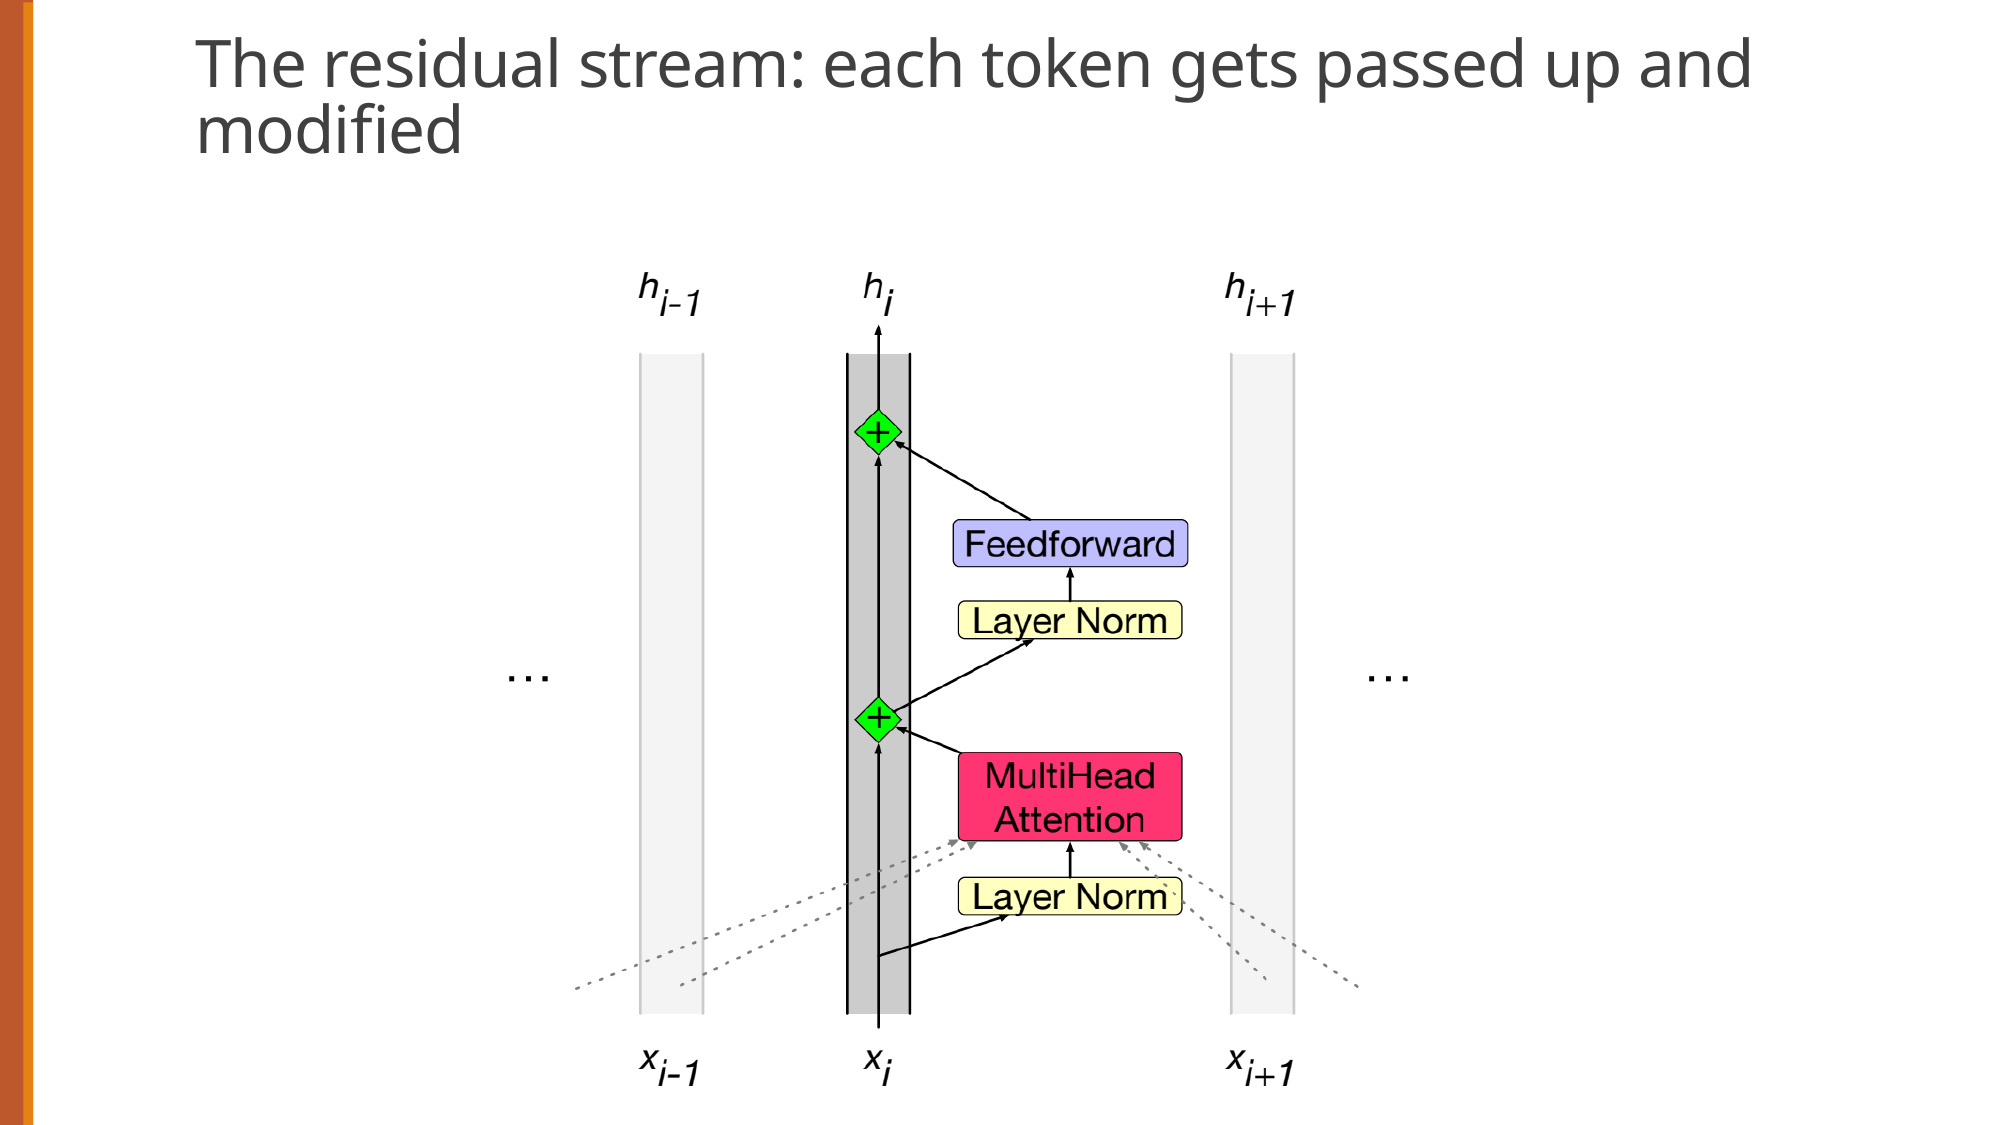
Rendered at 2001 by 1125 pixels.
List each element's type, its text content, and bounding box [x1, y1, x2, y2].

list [496, 261, 1419, 1100]
title The residual stream: each token gets passed up and modified [180, 26, 1830, 175]
